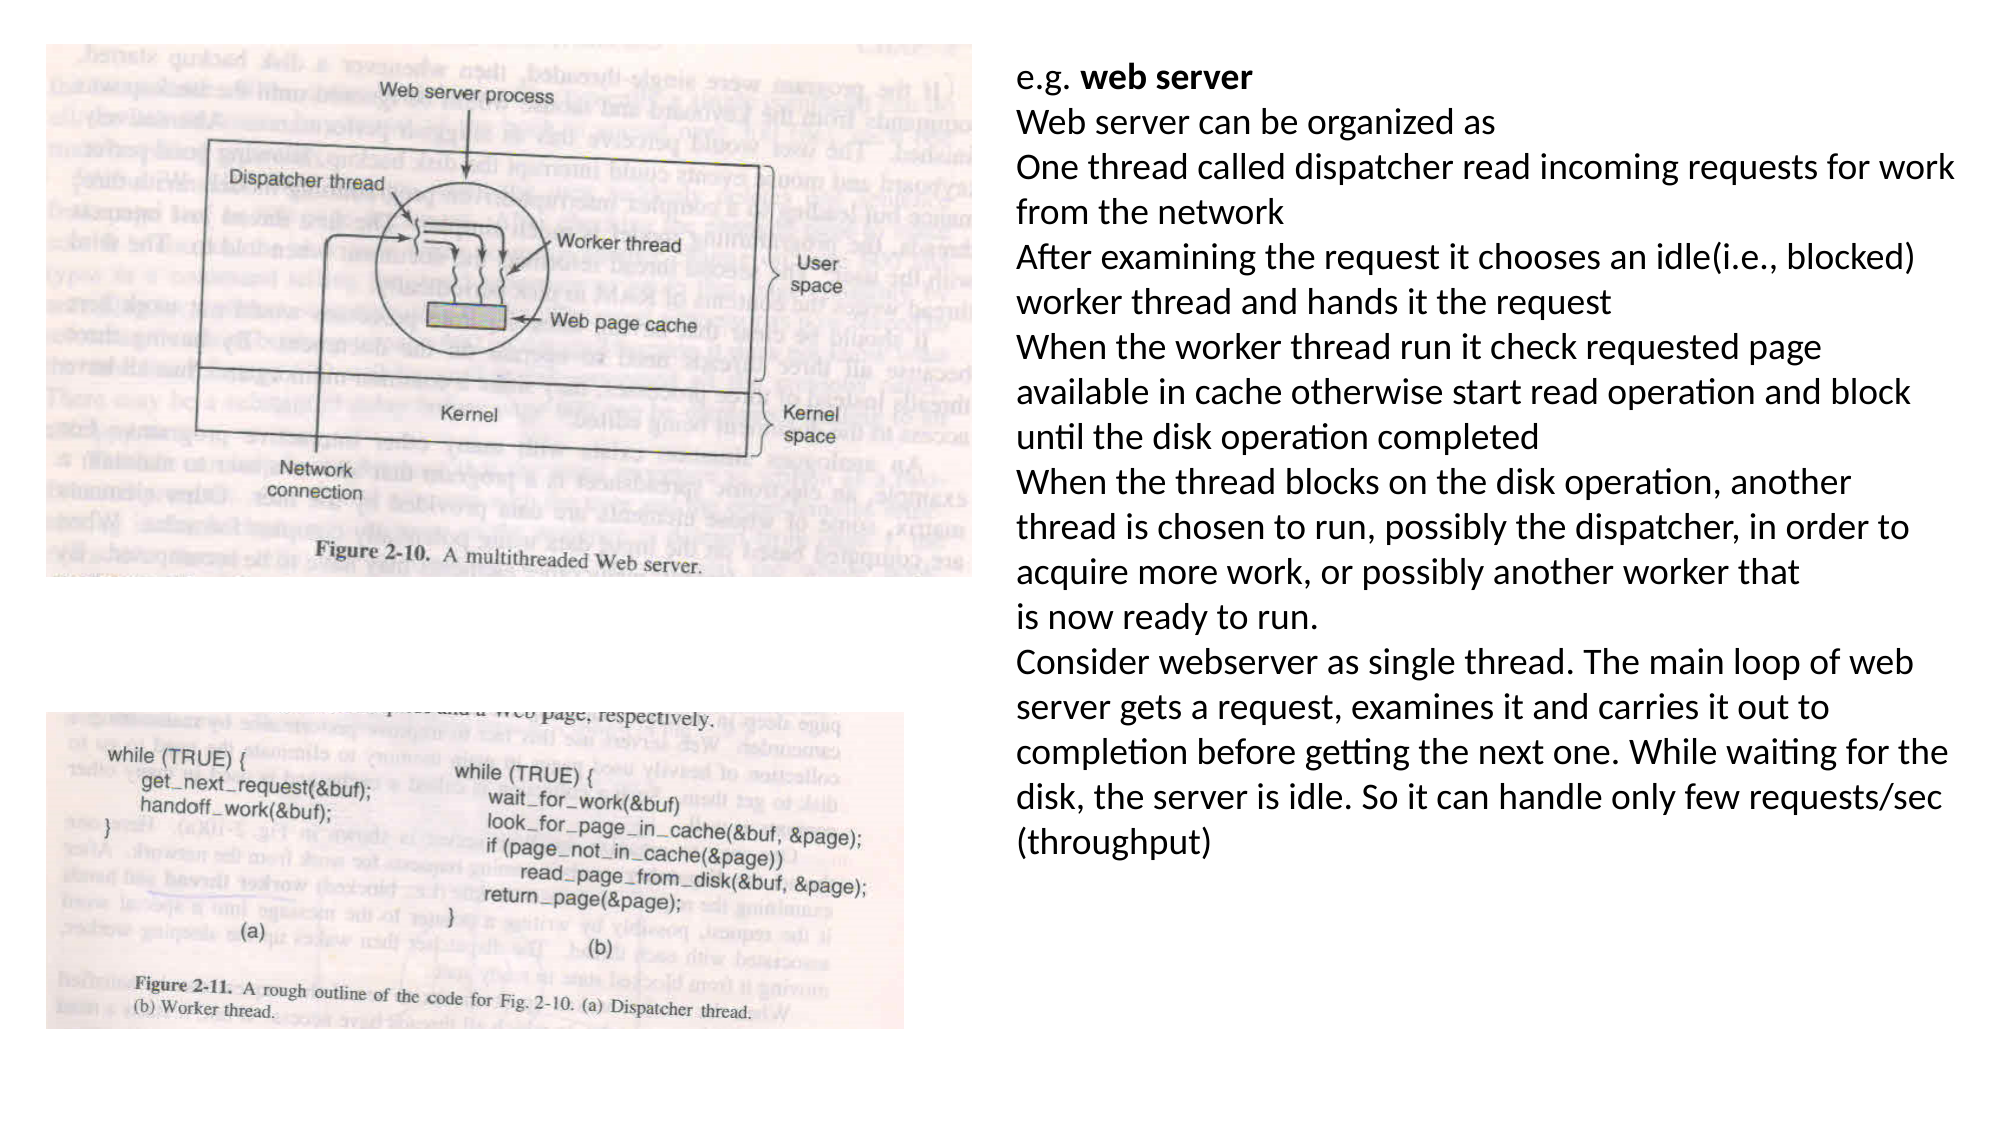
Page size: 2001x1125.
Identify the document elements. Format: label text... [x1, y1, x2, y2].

text_box e.g. web server Web server can be organized as One thread called dispatcher read incoming requests for work from the network After examining the request it chooses an idle(i.e., blocked) worker thread and hands it the request When the worker thread run it check requested page available in cache otherwise start read operation and block until the disk operation completed When the thread blocks on the disk operation, another thread is chosen to run, possibly the dispatcher, in order to acquire more work, or possibly another worker that is now ready to run. Consider webserver as single thread. The main loop of web server gets a request, examines it and carries it out to completion before getting the next one. While waiting for the disk, the server is idle. So it can handle only few requests/sec (throughput) [1001, 44, 1974, 870]
picture [46, 712, 904, 1029]
picture [46, 44, 972, 577]
